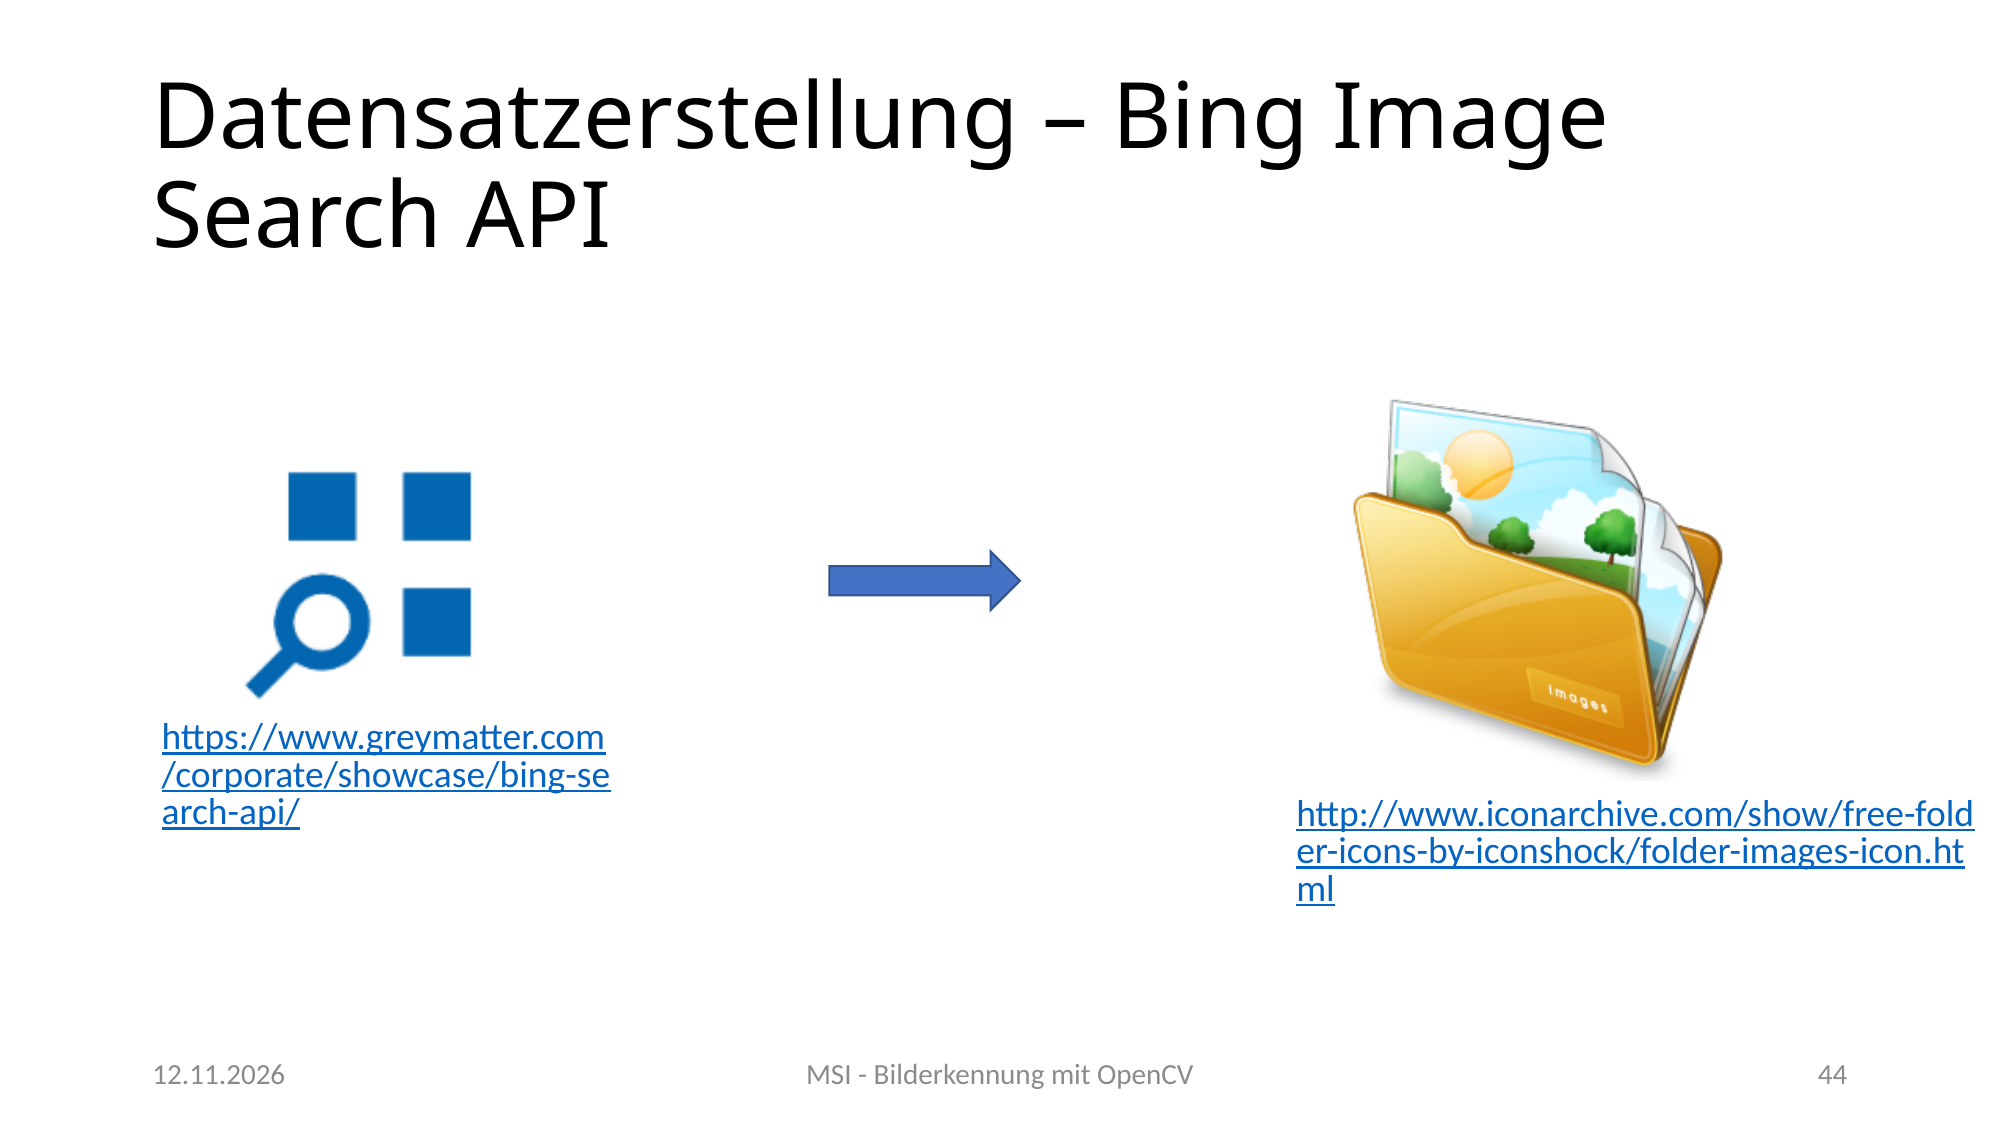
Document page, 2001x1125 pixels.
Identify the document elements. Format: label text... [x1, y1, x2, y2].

title Datensatzerstellung – Bing Image Search API [137, 59, 1863, 278]
text_box http://www.iconarchive.com/show/free-folder-icons-by-iconshock/folder-images-icon.html [1281, 781, 1994, 842]
slide_number 44 [1412, 1042, 1863, 1103]
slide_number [137, 1042, 588, 1103]
text_box https://www.greymatter.com/corporate/showcase/bing-search-api/ [146, 705, 631, 765]
picture [212, 445, 512, 717]
footer MSI - Bilderkennung mit OpenCV [662, 1042, 1338, 1103]
text_box [828, 548, 1022, 613]
picture [1337, 380, 1738, 781]
